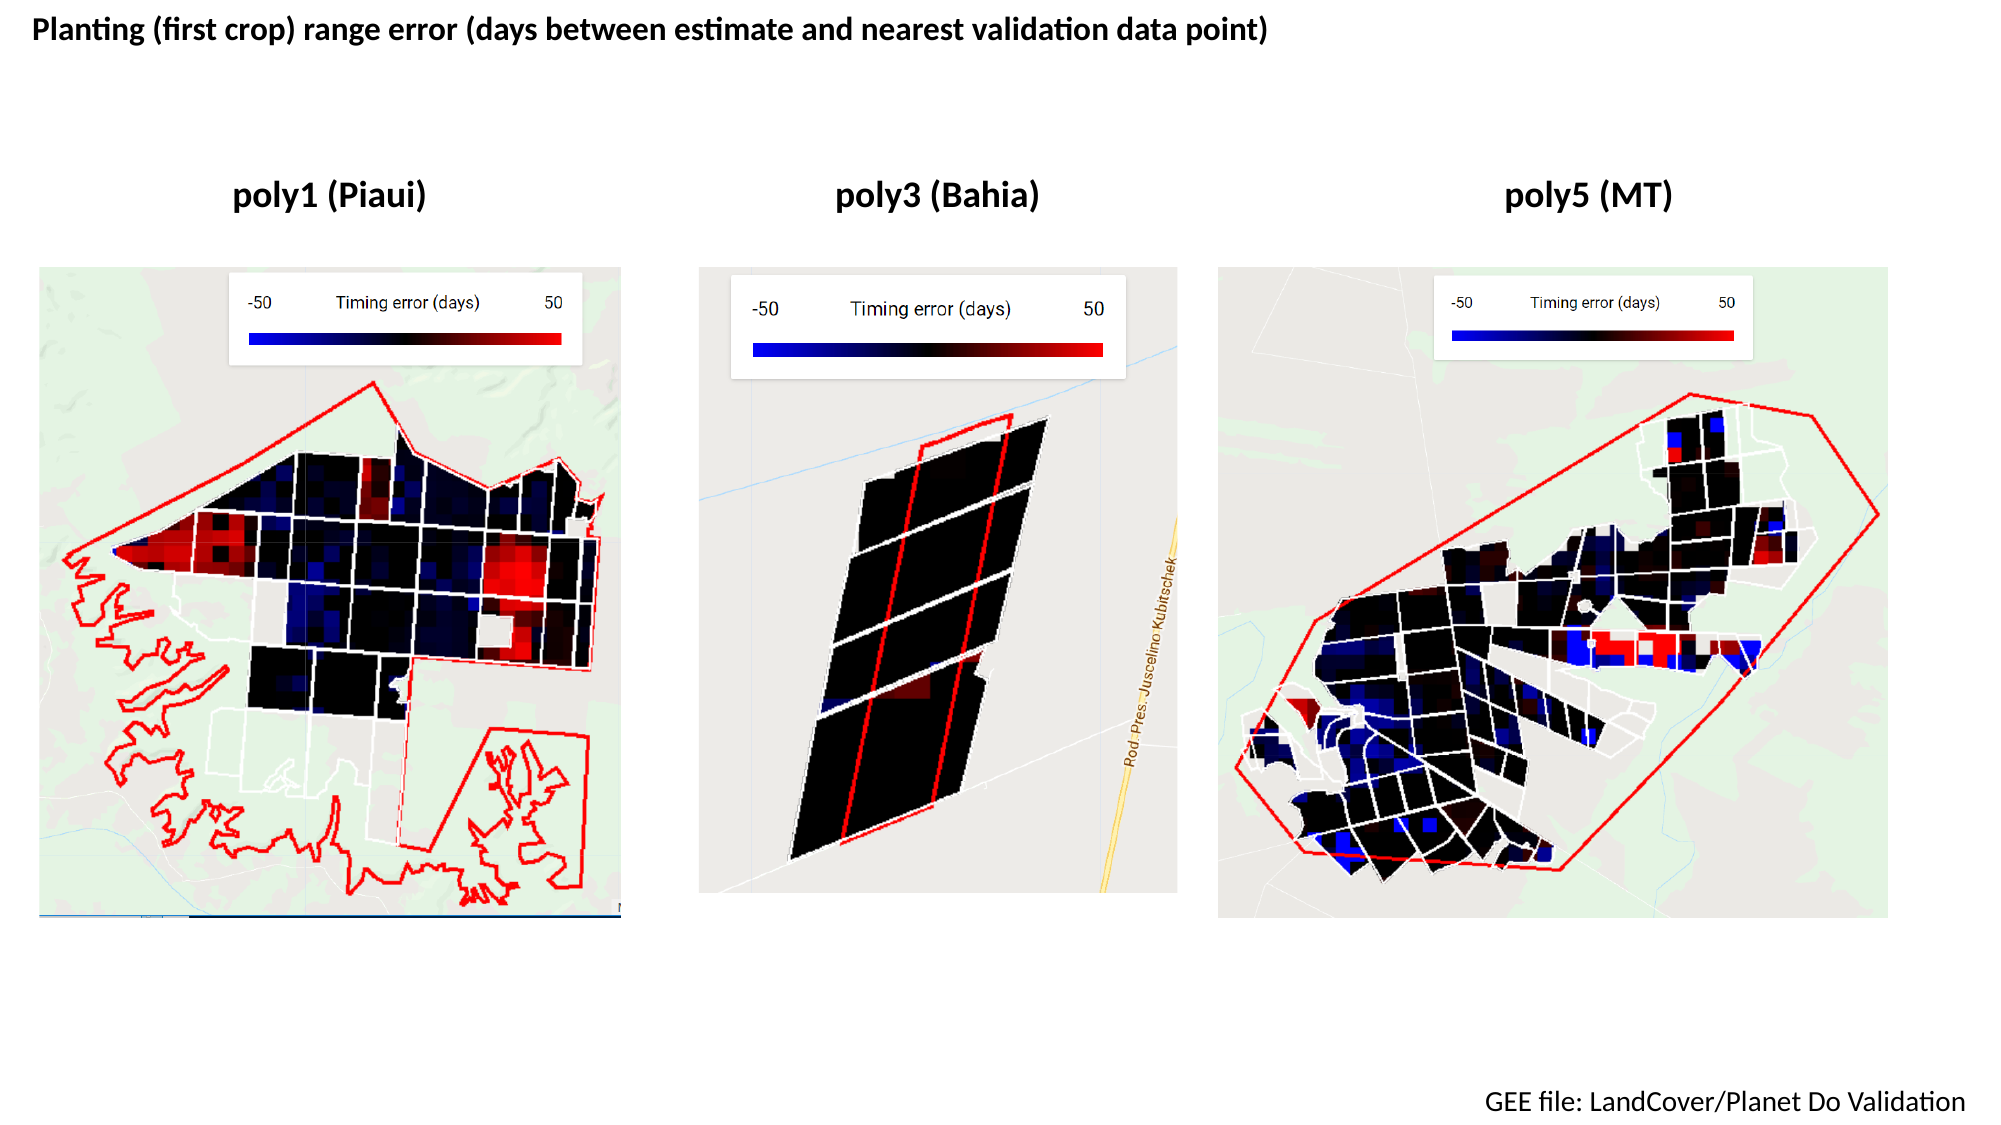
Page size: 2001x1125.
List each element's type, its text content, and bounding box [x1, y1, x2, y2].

picture [1217, 267, 1888, 918]
picture [39, 267, 621, 918]
text_box poly3 (Bahia) [820, 163, 1056, 223]
text_box poly1 (Piaui) [217, 163, 443, 223]
text_box GEE file: LandCover/Planet Do Validation [1470, 1074, 2000, 1125]
picture [698, 267, 1178, 893]
text_box Planting (first crop) range error (days between estimate and nearest validation data point) [17, 0, 1692, 55]
text_box poly5 (MT) [1489, 163, 1689, 223]
